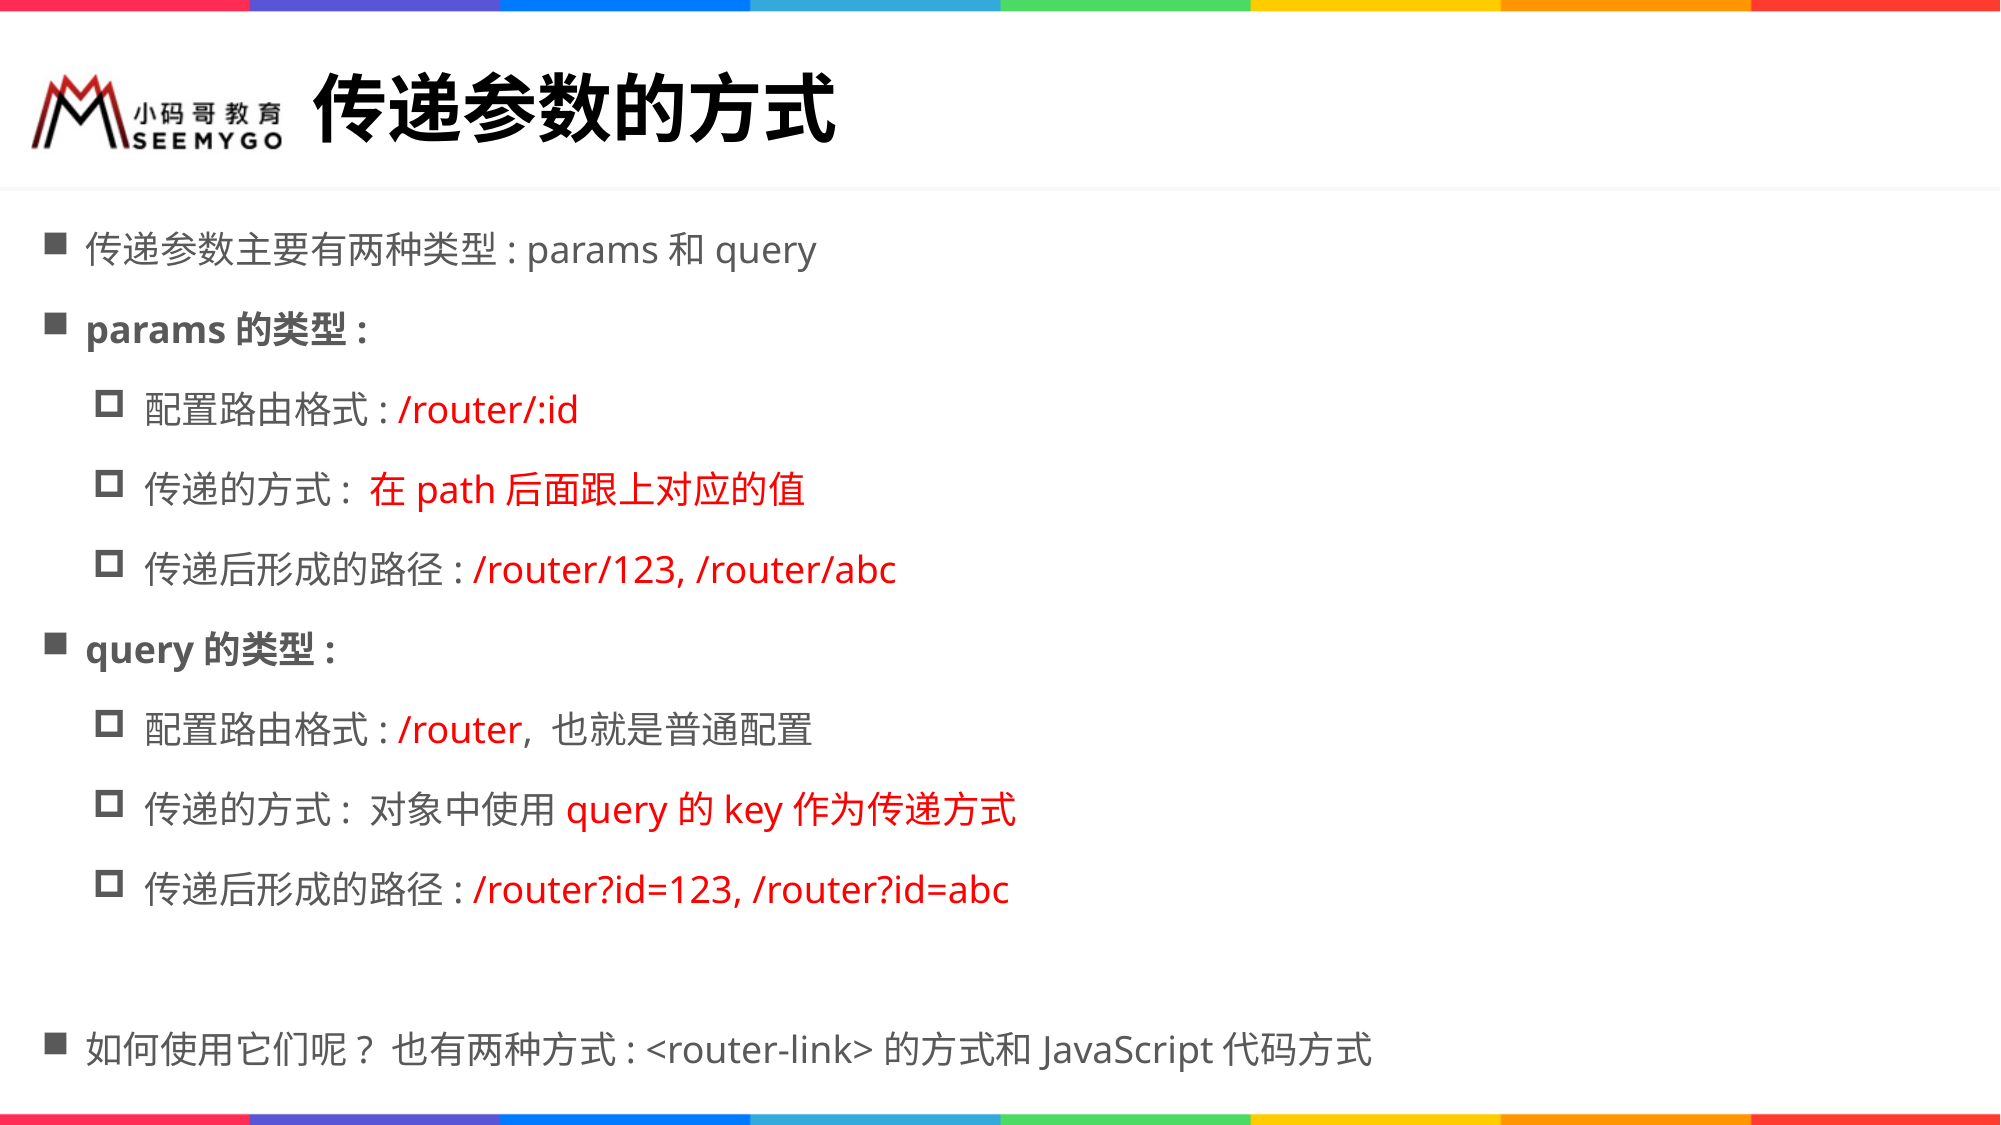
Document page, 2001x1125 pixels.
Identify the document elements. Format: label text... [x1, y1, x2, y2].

title 传递参数的方式 [297, 57, 1974, 167]
list 传递参数主要有两种类型: params和query params的类型: 配置路由格式: /router/:id 传递的方式: 在path后面跟上对应的值 传递后形成的路径: /router/123, /router/abc query的类型: 配置路由格式: /router, 也就是普通配置 传递的方式: 对象中使用query的key作为传递方式 传递后形成的路径: /router?id=123, /router?id=abc 如何使用它们呢? 也有两种方式: <router-link>的方式和JavaScript代码方式 [26, 196, 1974, 1106]
picture [0, 0, 2001, 1125]
